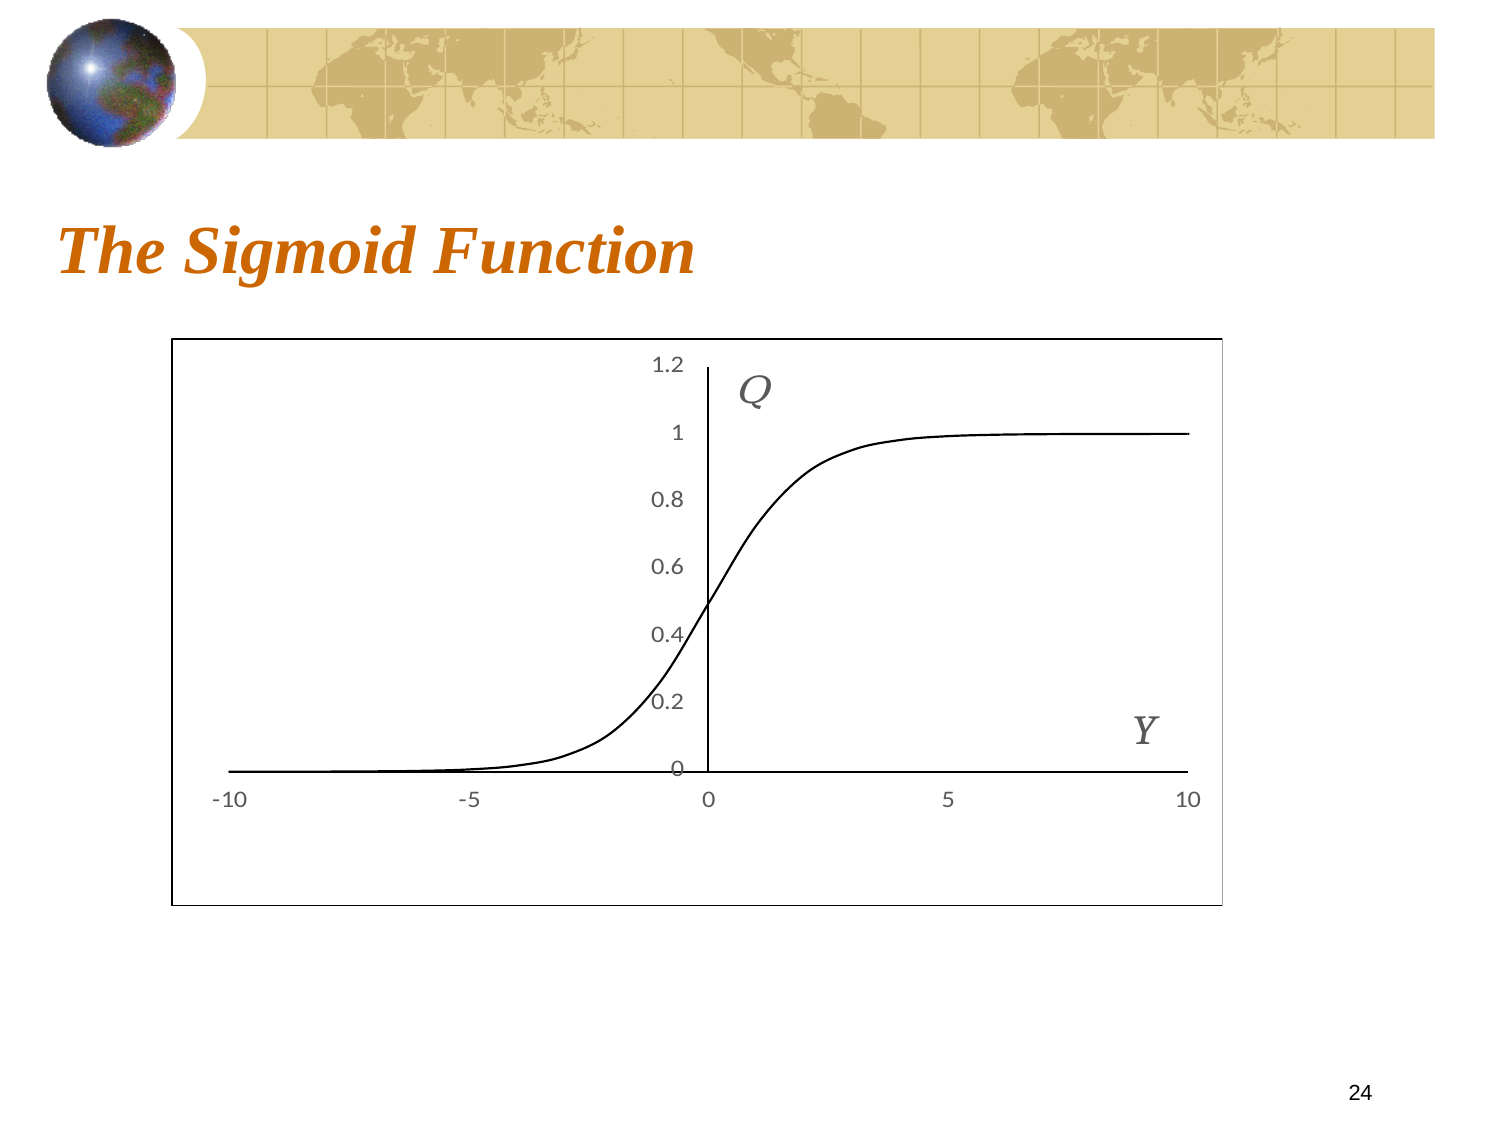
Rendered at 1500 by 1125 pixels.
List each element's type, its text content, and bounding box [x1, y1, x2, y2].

title The Sigmoid Function [40, 152, 1316, 341]
picture [170, 337, 1223, 906]
slide_number 24 [1074, 1037, 1388, 1113]
picture [42, 14, 190, 151]
